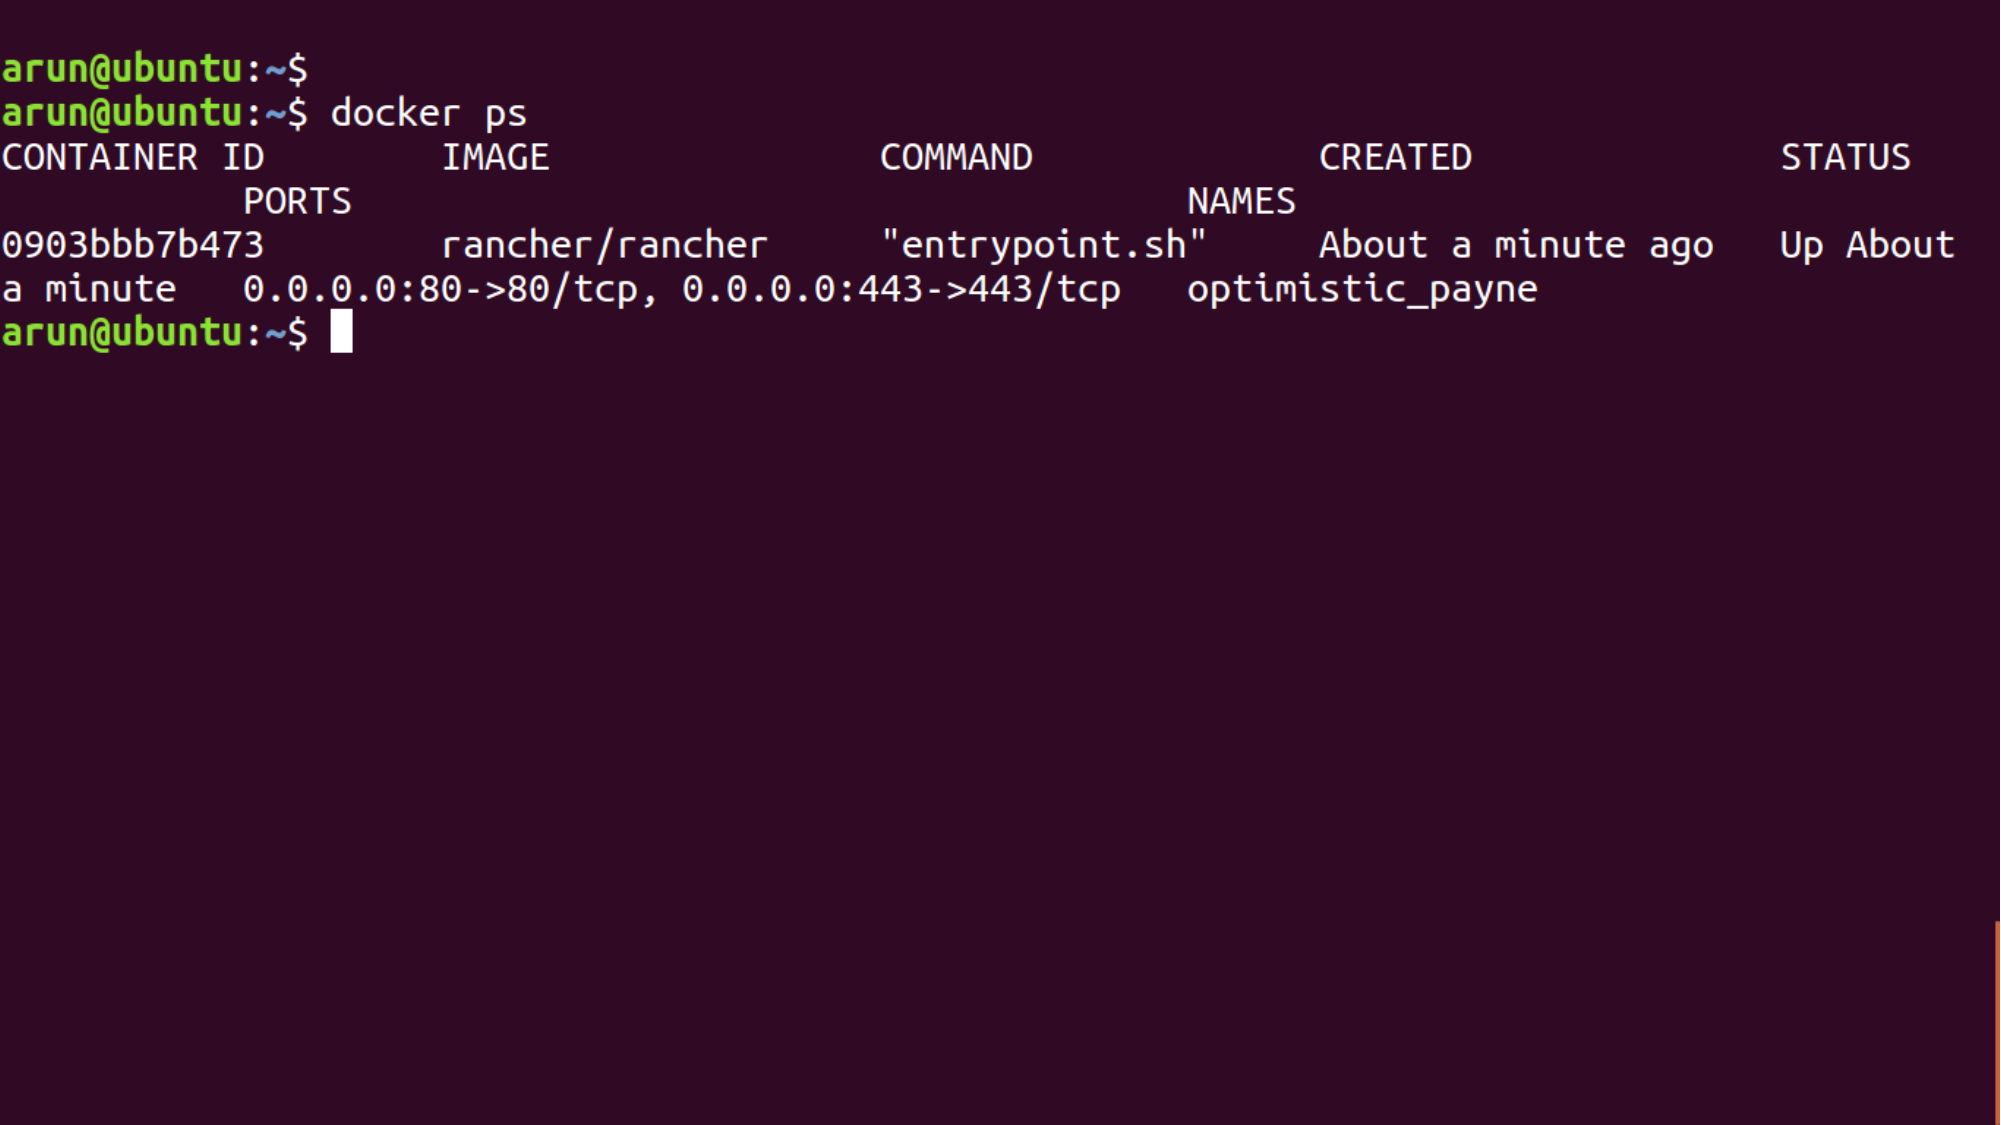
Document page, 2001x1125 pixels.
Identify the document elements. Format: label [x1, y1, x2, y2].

list [0, 0, 2000, 1125]
